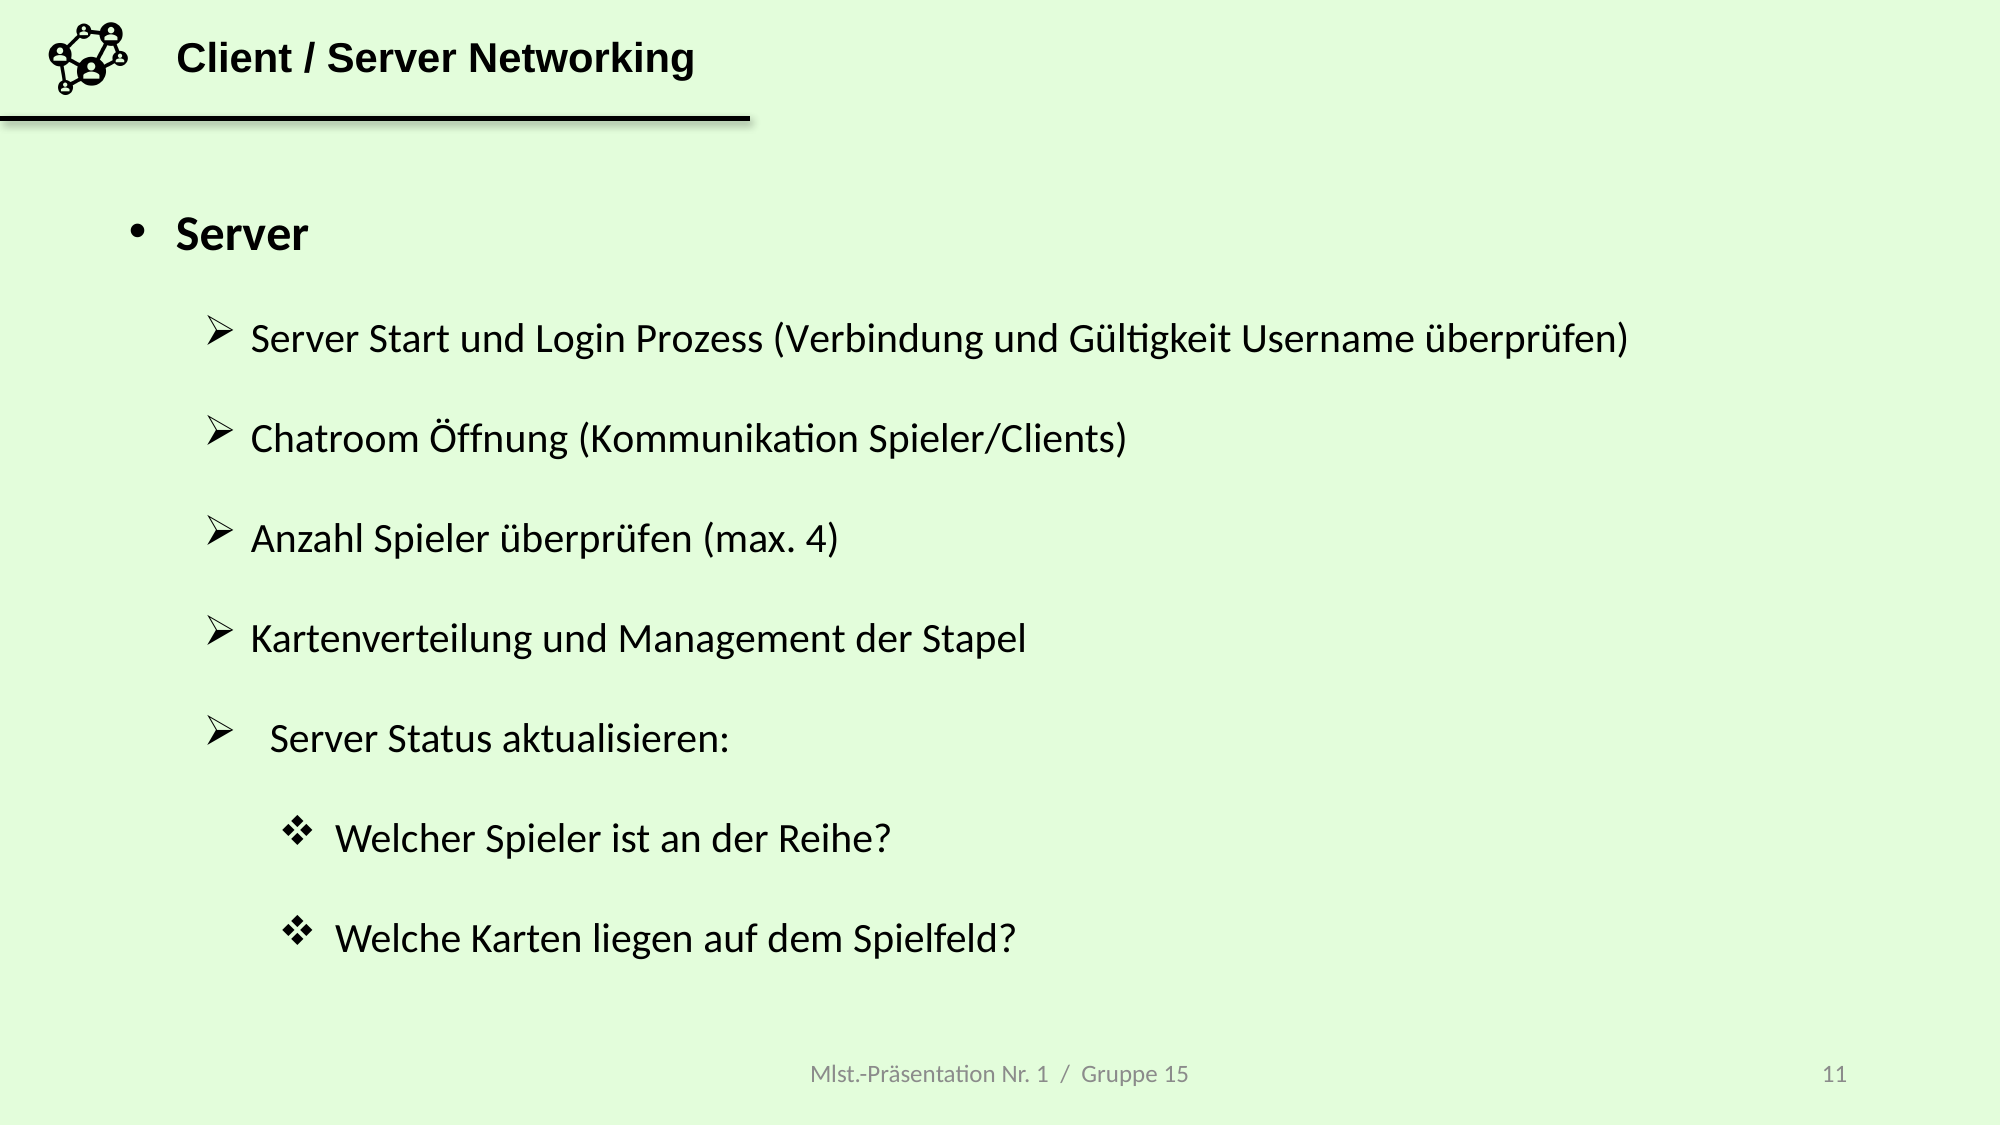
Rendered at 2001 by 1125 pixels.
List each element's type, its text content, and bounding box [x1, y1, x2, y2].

slide_number 11 [1780, 1042, 1863, 1103]
text_box Server Server Start und Login Prozess (Verbindung und Gültigkeit Username überprüfen) Chatroom Öffnung (Kommunikation Spieler/Clients) Anzahl Spieler überprüfen (max. 4) Kartenverteilung und Management der Stapel Server Status aktualisieren: Welcher Spieler ist an der Reihe? Welche Karten liegen auf dem Spielfeld? [114, 132, 1780, 1103]
picture [43, 14, 132, 104]
title Client / Server Networking [0, 0, 1725, 119]
